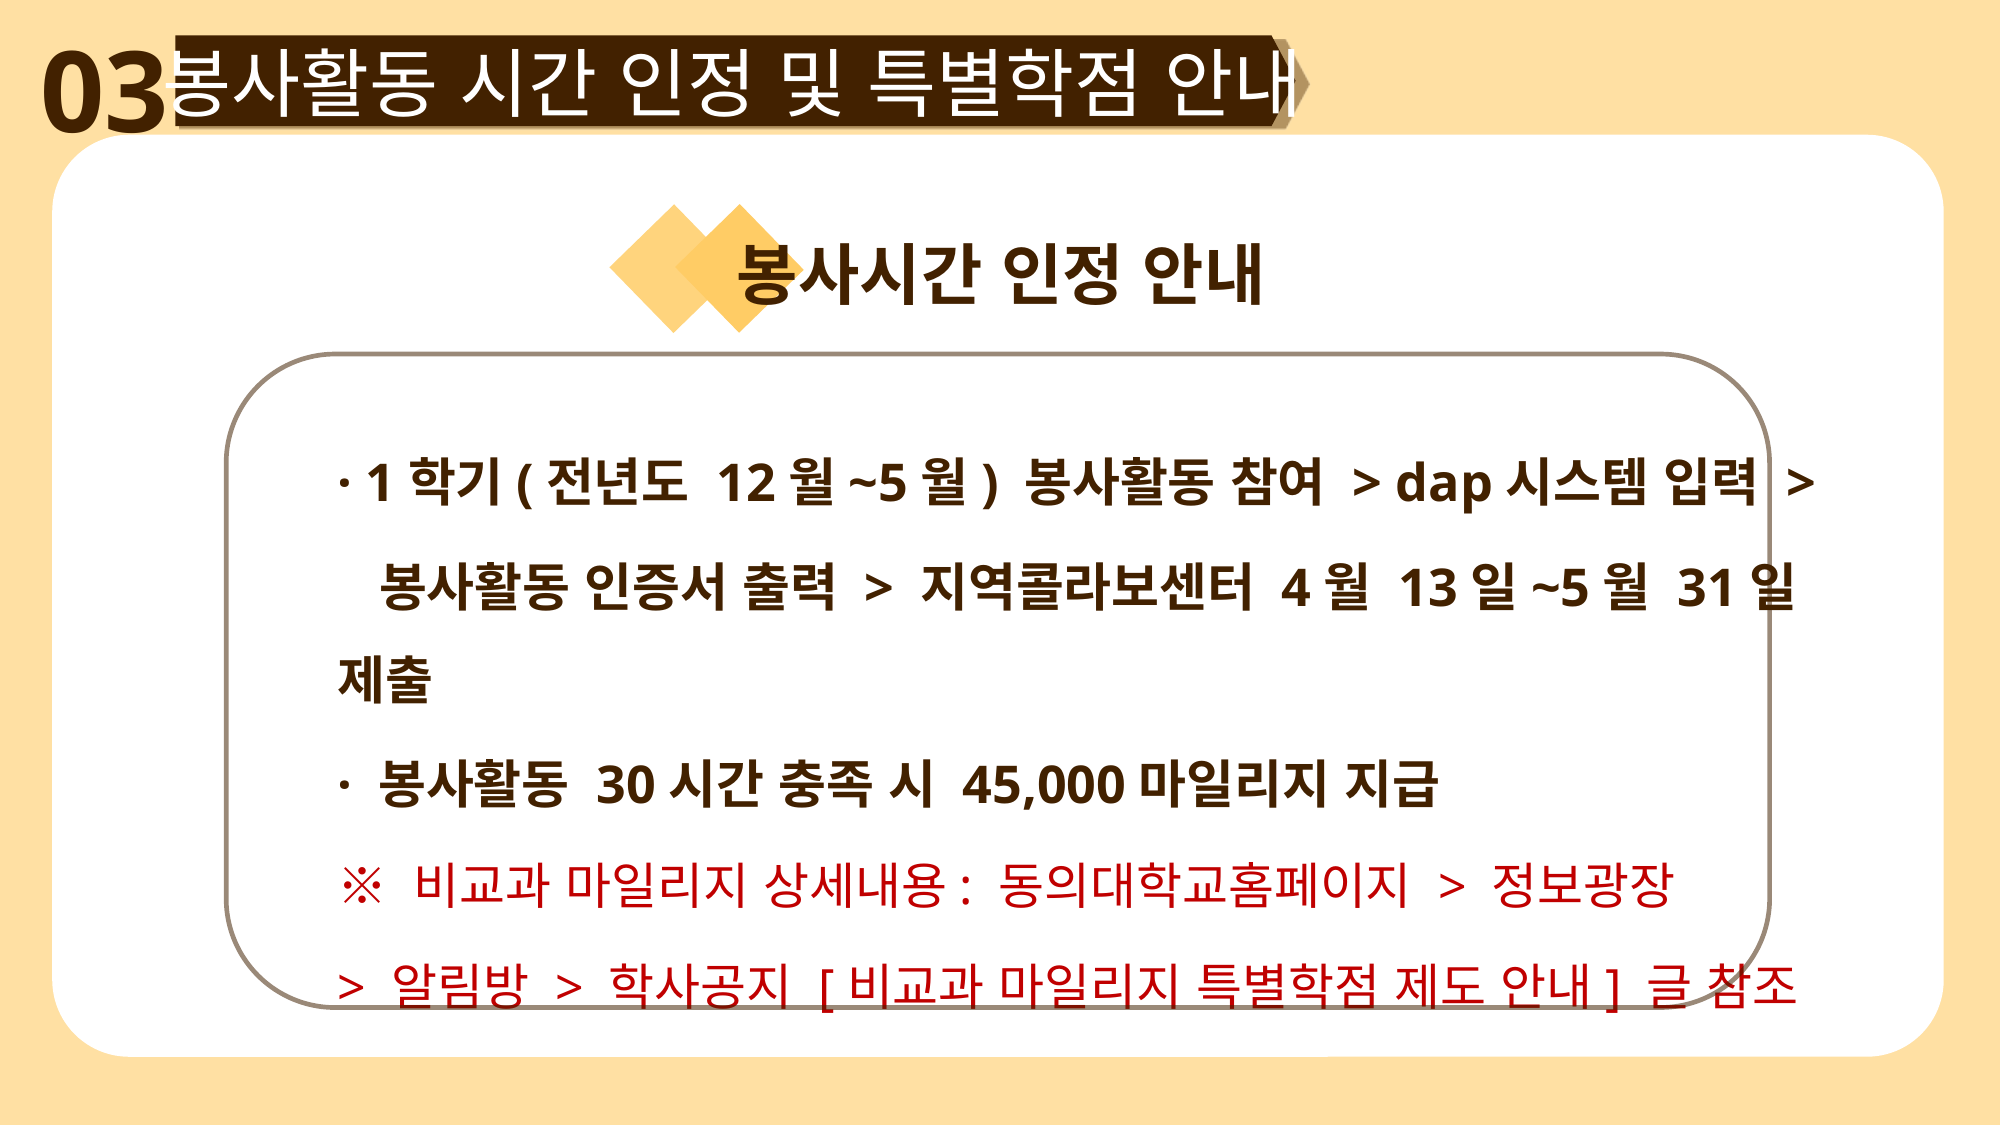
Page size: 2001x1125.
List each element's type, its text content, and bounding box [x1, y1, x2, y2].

text_box 03 [25, 12, 169, 163]
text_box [628, 222, 785, 315]
text_box [51, 133, 1945, 1058]
text_box · 1학기(전년도 12월~5월) 봉사활동 참여 > dap시스템 입력 > 봉사활동 인증서 출력 > 지역콜라보센터 4월 13일~5월 31일 제출 · 봉사활동 30시간 충족 시 45,000마일리지 지급 ※ 비교과 마일리지 상세내용: 동의대학교홈페이지 > 정보광장 > 알림방 > 학사공지 [비교과 마일리지 특별학점 제도 안내] 글 참조 [322, 365, 1837, 1023]
text_box 봉사시간 인정 안내 [721, 225, 1297, 321]
text_box 봉사활동 시간 인정 및 특별학점 안내 [169, 28, 1318, 133]
text_box [225, 353, 1771, 1009]
